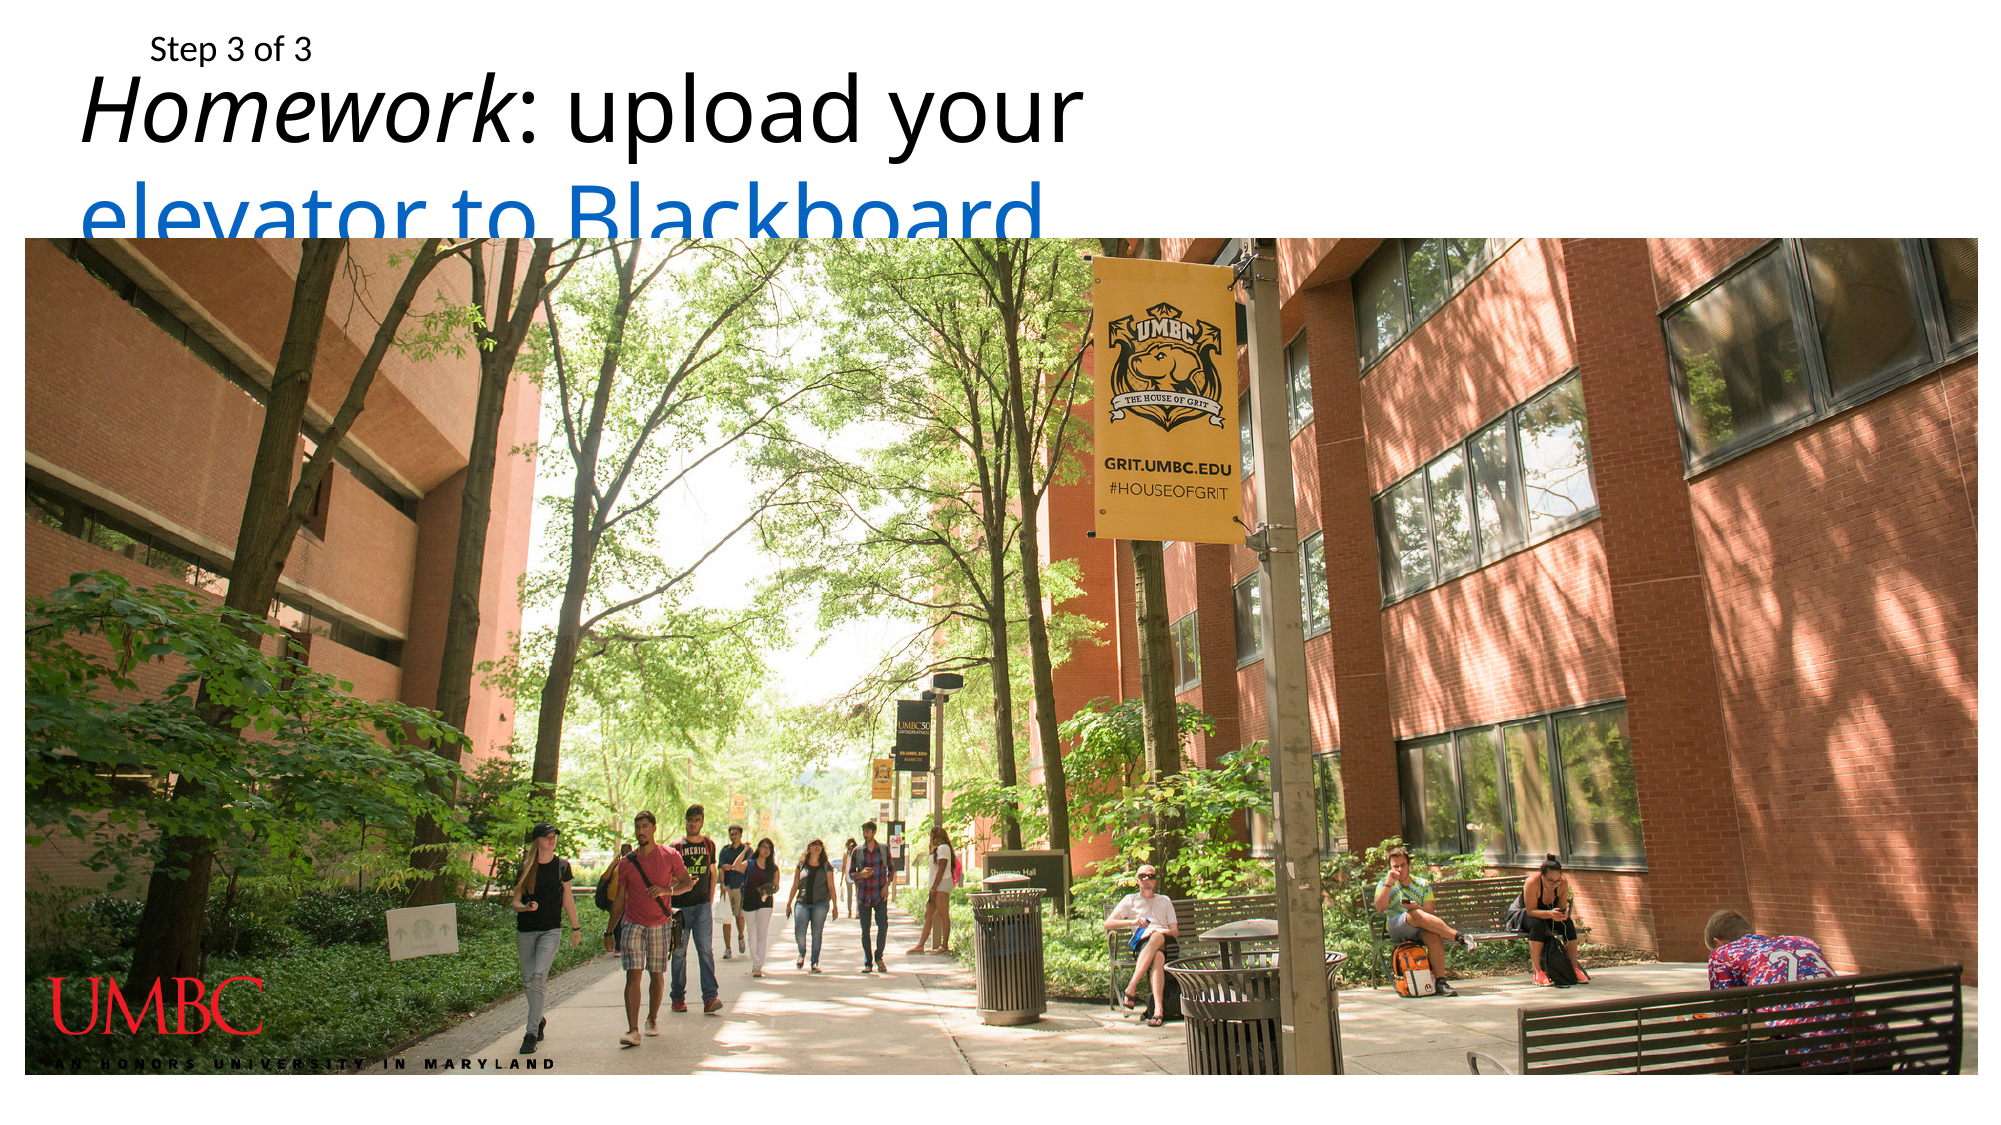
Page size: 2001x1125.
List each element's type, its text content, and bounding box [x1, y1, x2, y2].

text_box Step 3 of 3 [6, 16, 457, 77]
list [24, 238, 1978, 1075]
title Homework: upload your elevator to Blackboard [63, 59, 1948, 238]
